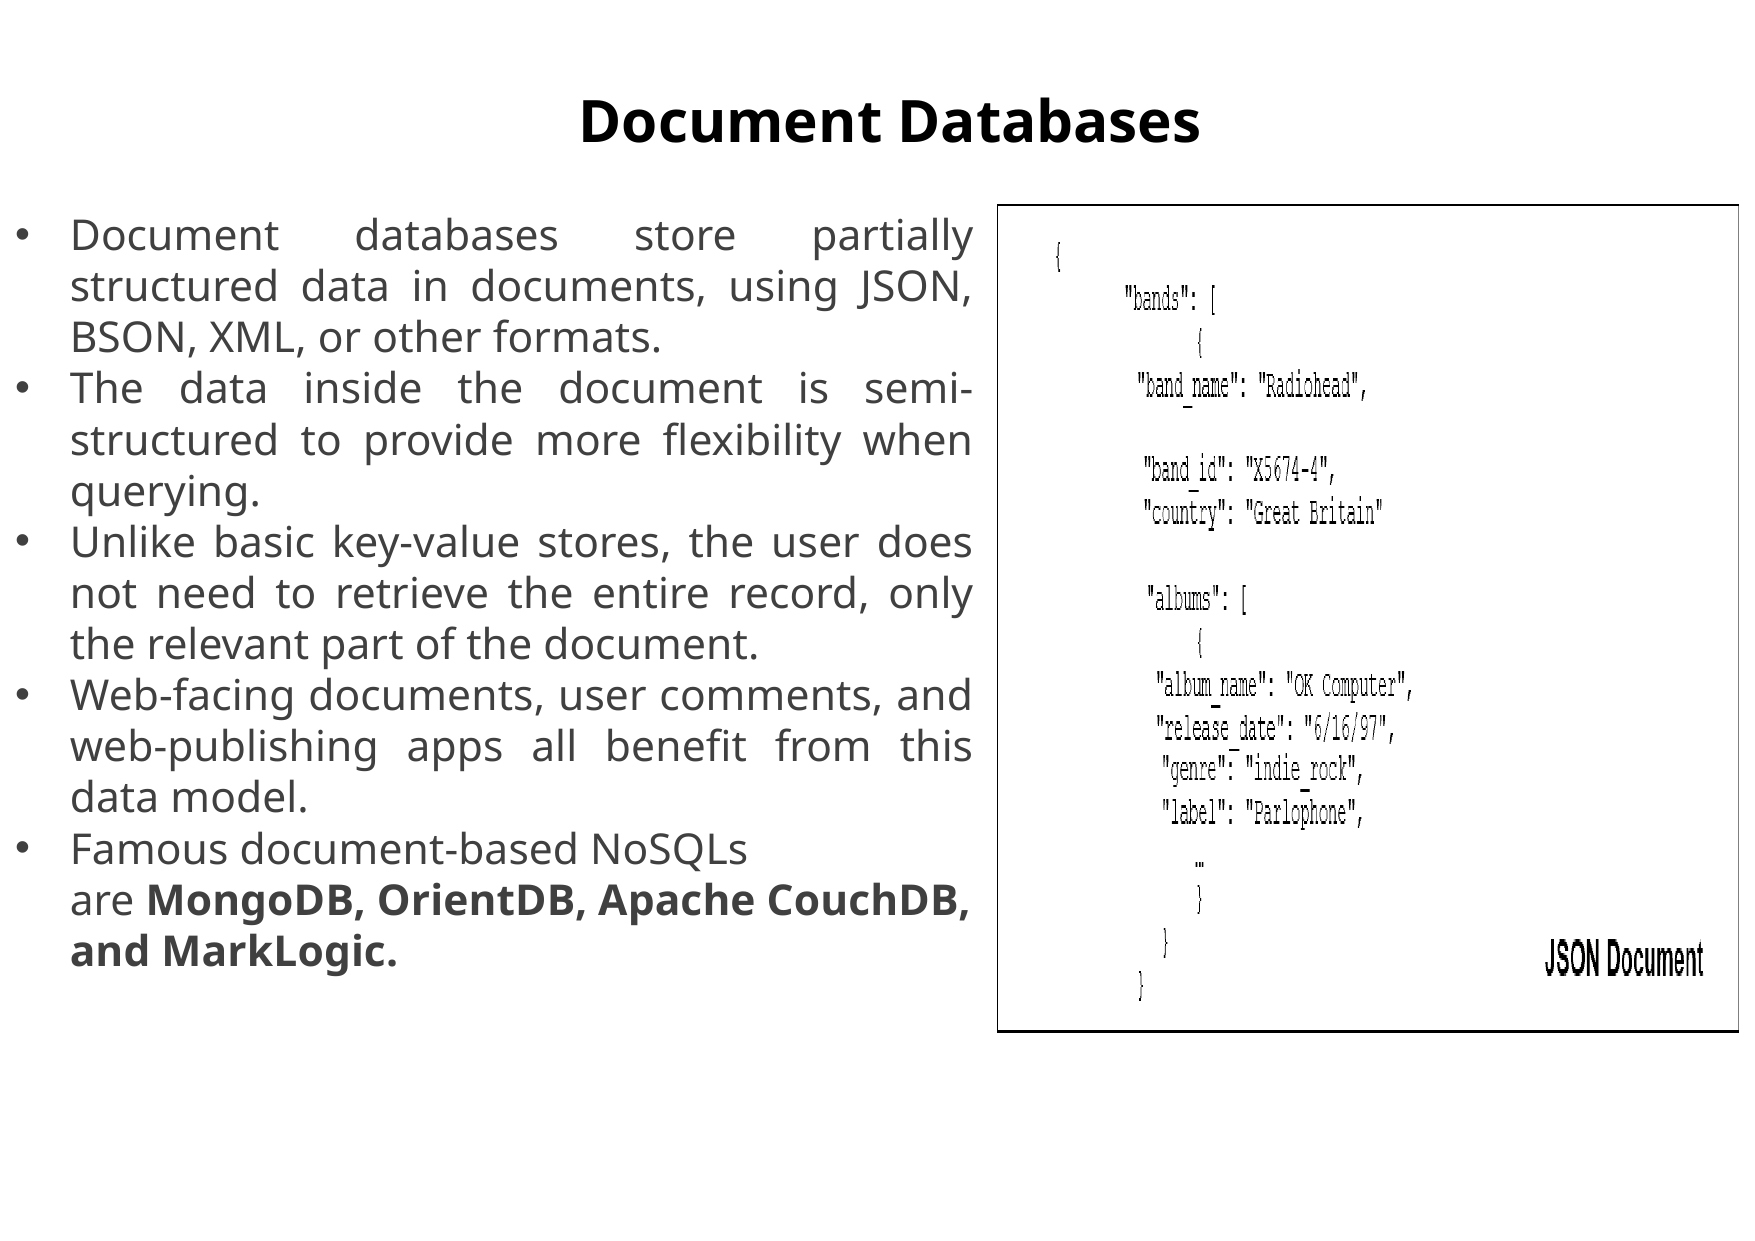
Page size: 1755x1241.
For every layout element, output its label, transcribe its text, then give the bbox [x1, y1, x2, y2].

picture [997, 204, 1740, 1034]
list Document databases store partially structured data in documents, using JSON, BSON, XML, or other formats. The data inside the document is semi-structured to provide more flexibility when querying. Unlike basic key-value stores, the user does not need to retrieve the entire record, only the relevant part of the document. Web-facing documents, user comments, and web-publishing apps all benefit from this data model. Famous document-based NoSQLs are MongoDB, OrientDB, Apache CouchDB, and MarkLogic. [15, 207, 974, 978]
title Document Databases [133, 83, 1647, 275]
